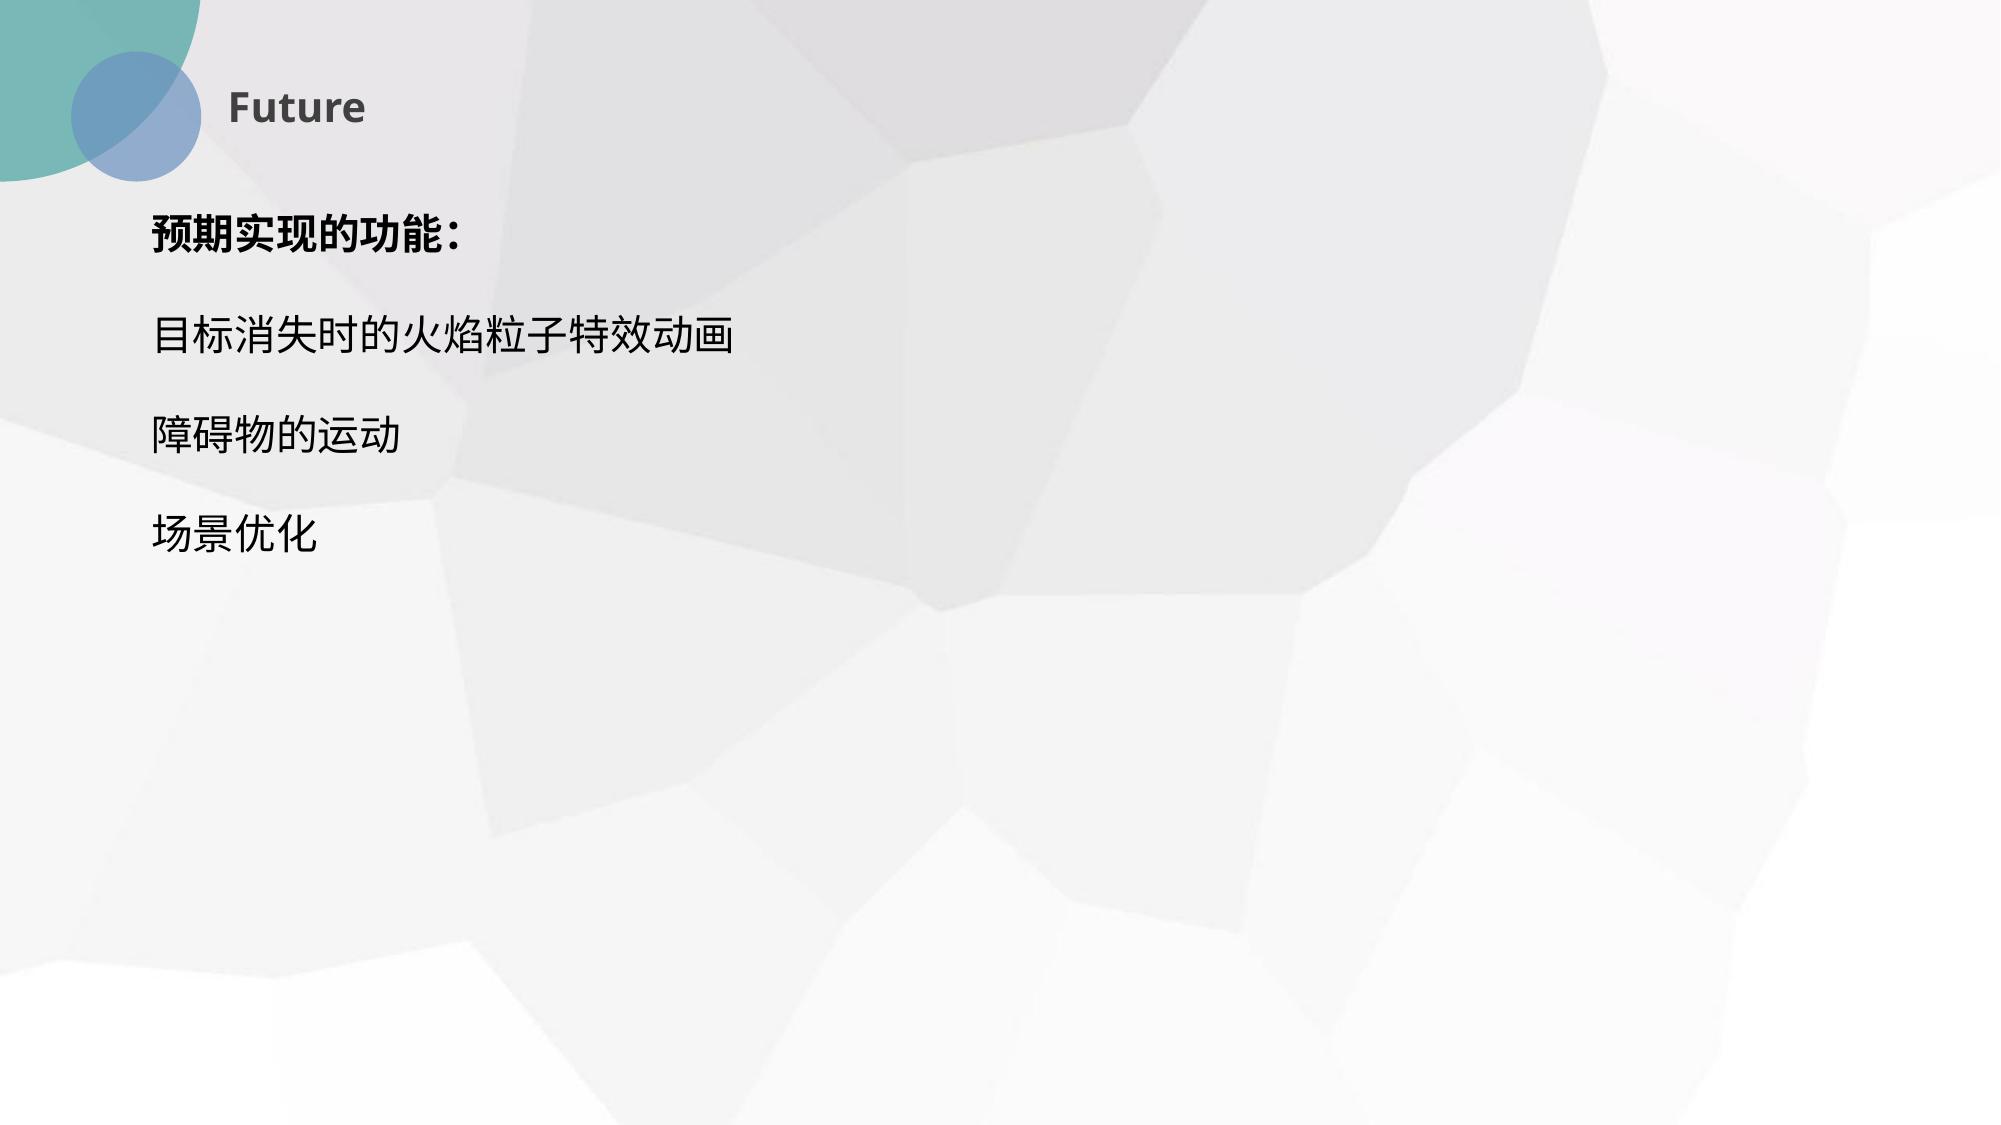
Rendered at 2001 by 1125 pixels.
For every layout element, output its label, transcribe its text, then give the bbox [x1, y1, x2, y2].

text_box Future [212, 73, 382, 139]
text_box [70, 50, 203, 183]
text_box [0, 0, 202, 183]
text_box 预期实现的功能： 目标消失时的火焰粒子特效动画 障碍物的运动 场景优化 [136, 200, 1185, 566]
picture [0, 0, 2001, 1125]
